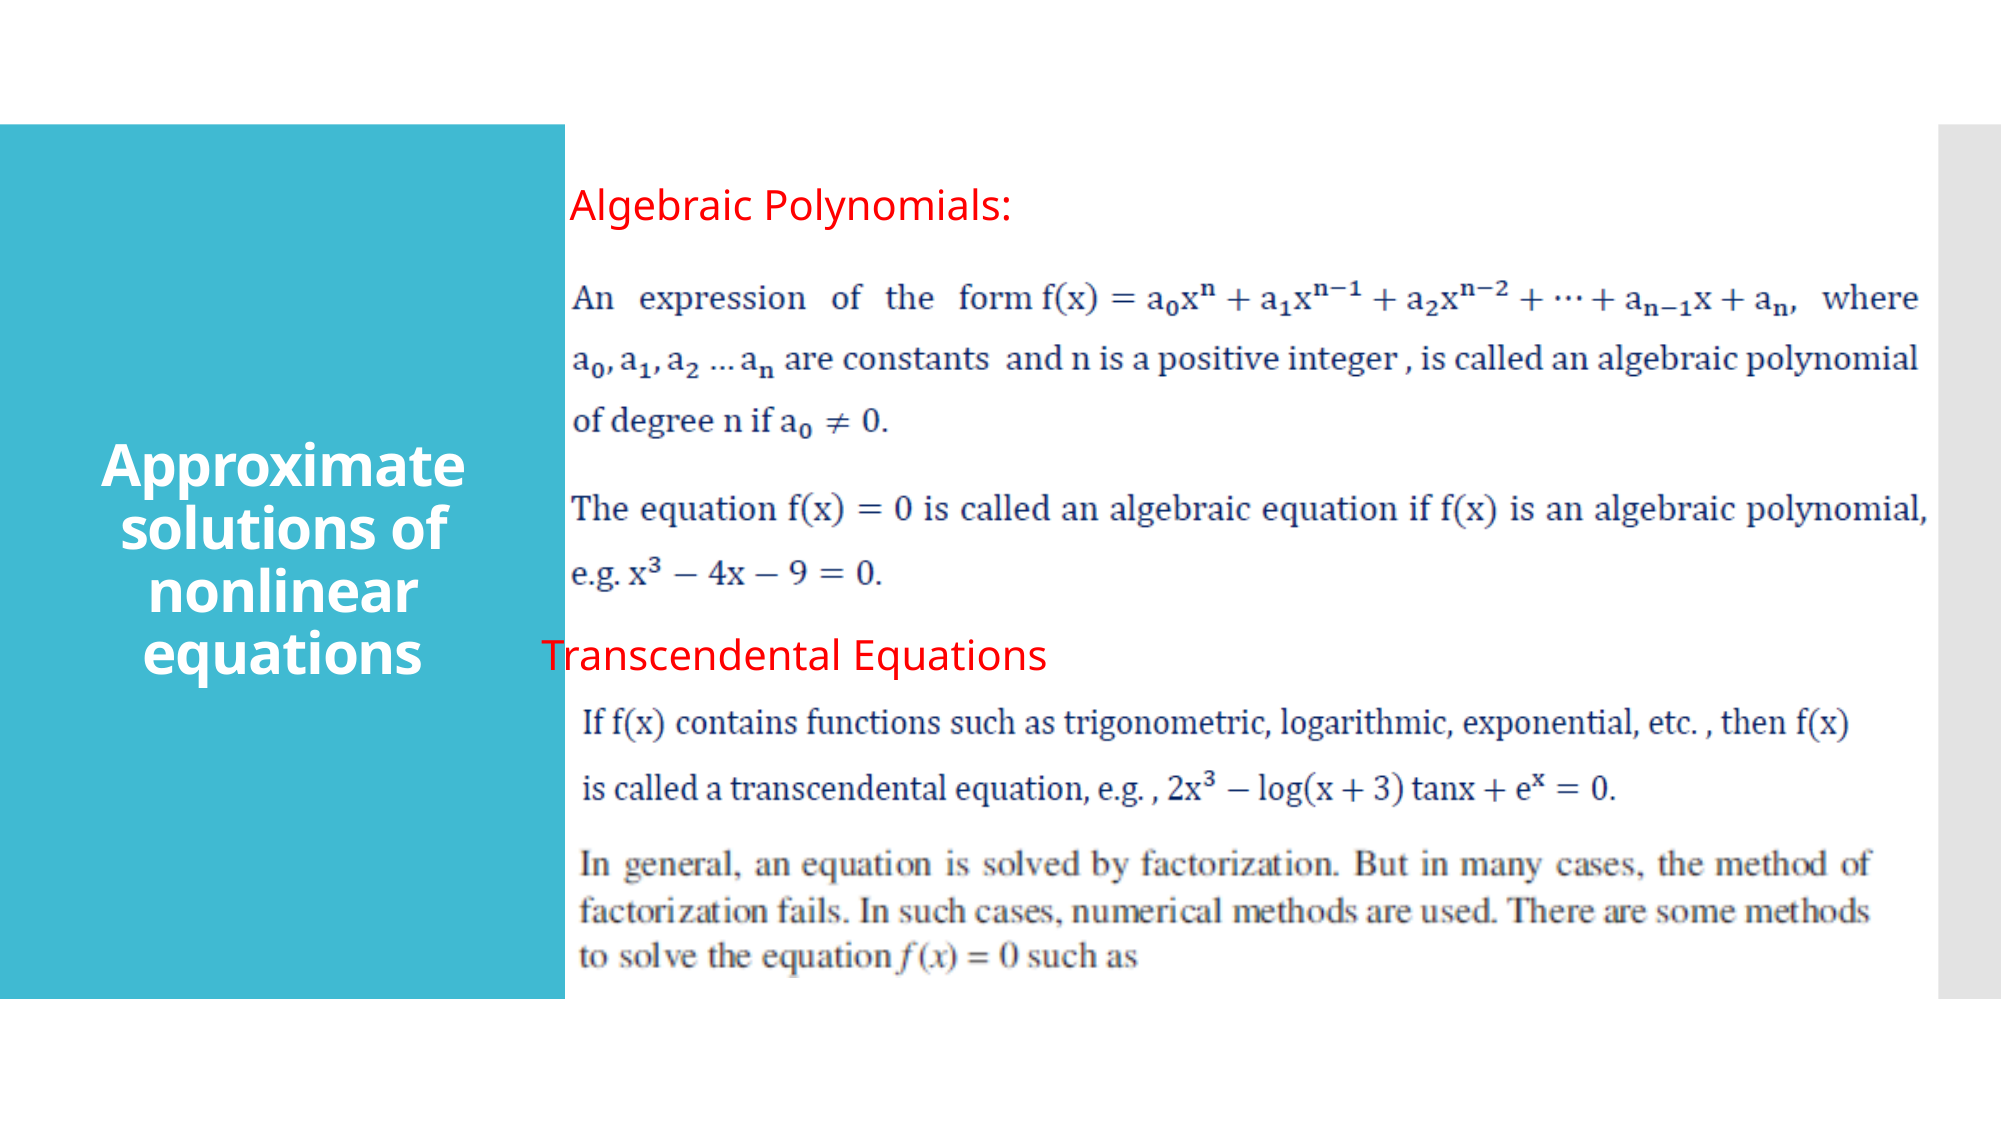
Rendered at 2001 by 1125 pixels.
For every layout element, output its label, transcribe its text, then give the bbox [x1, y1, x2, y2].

picture [564, 264, 1934, 450]
picture [564, 833, 1891, 978]
text_box Transcendental Equations [526, 621, 1063, 687]
picture [564, 483, 1934, 606]
text_box Algebraic Polynomials: [554, 171, 1885, 236]
picture [577, 703, 1855, 809]
title Approximate solutions of nonlinear equations [41, 184, 525, 940]
